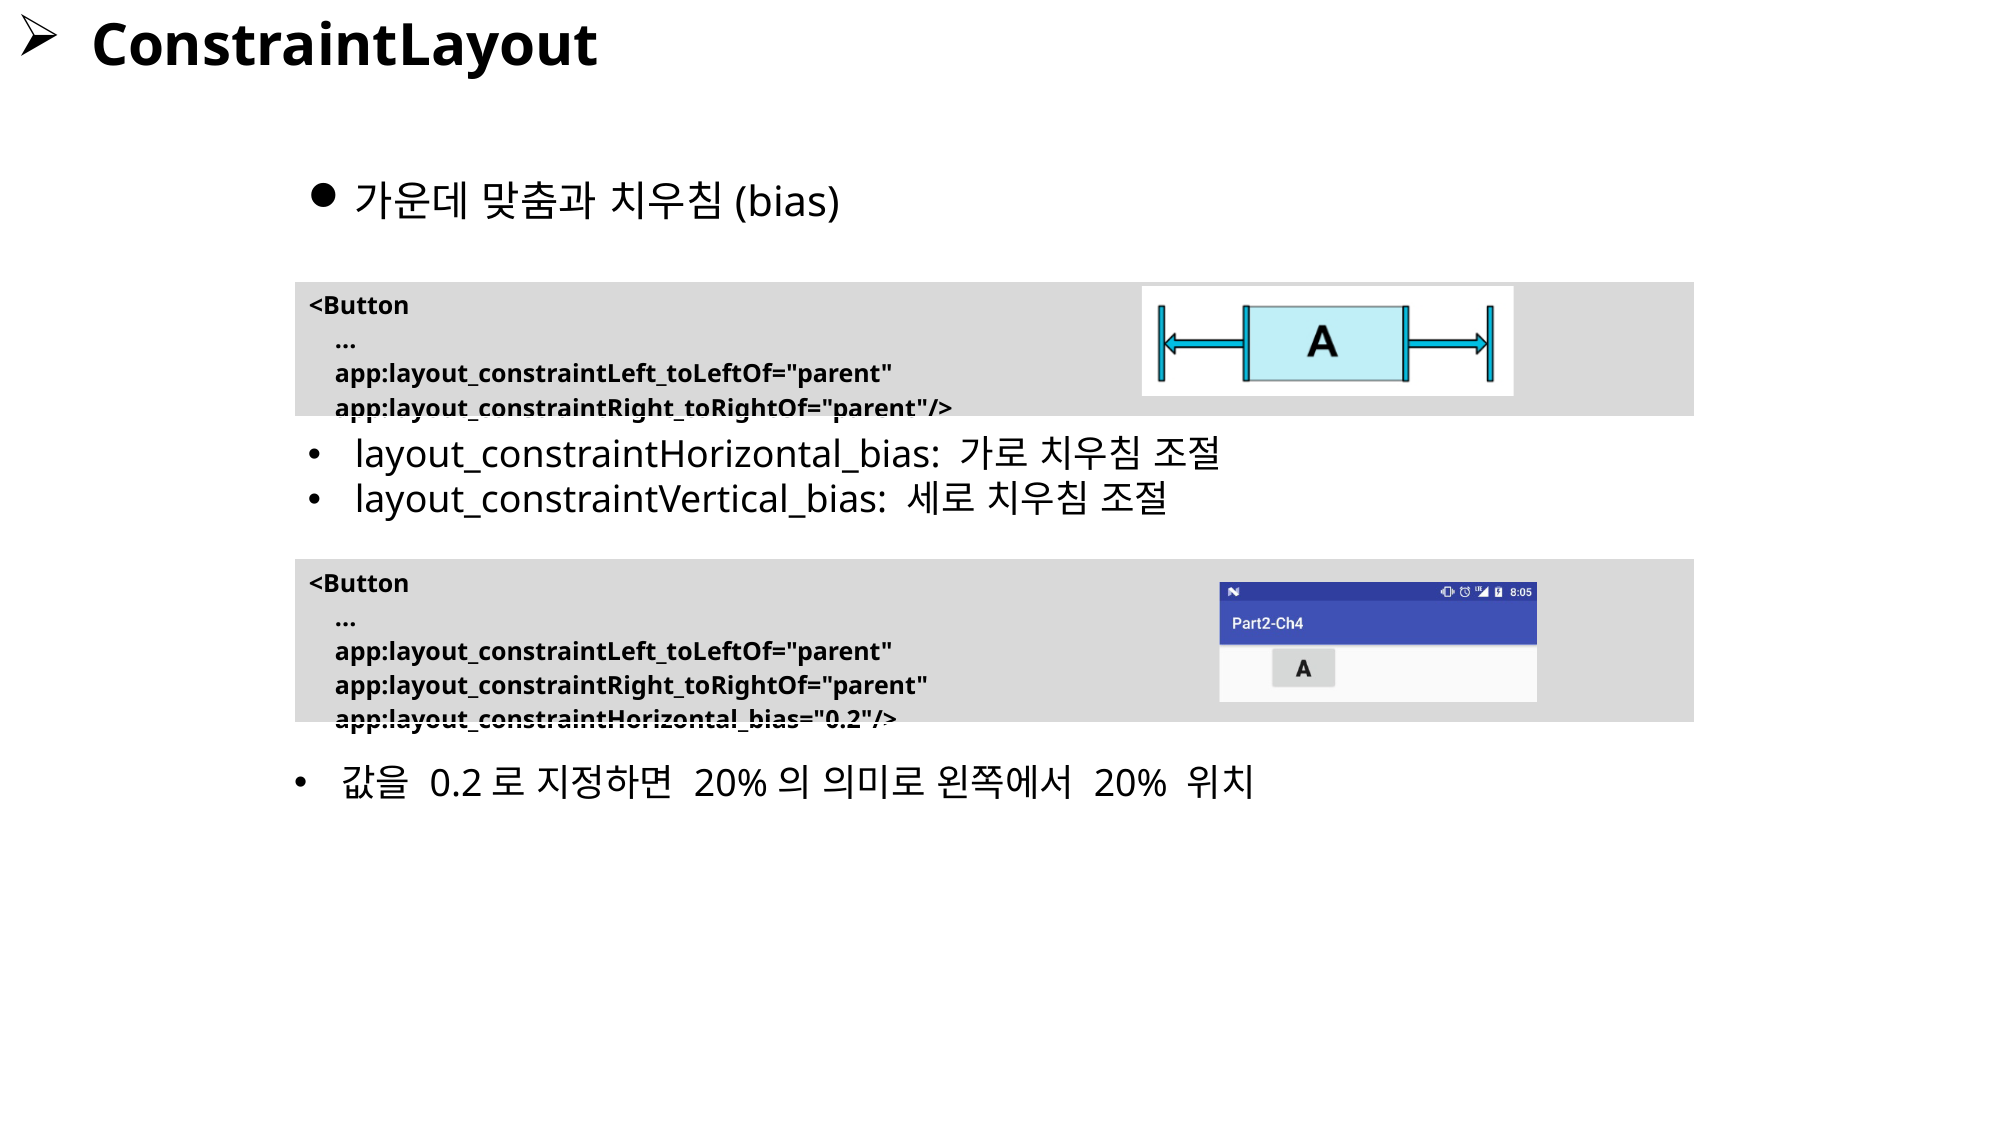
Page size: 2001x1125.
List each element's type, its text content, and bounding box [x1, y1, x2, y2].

table_header <Button ... app:layout_constraintLeft_toLeftOf="parent" app:layout_constraintRight_toRightOf="parent" app:layout_constraintHorizontal_bias="0.2"/> [295, 559, 1694, 722]
text_box 값을 0.2로 지정하면 20%의 의미로 왼쪽에서 20% 위치 [279, 751, 1696, 812]
text_box layout_constraintHorizontal_bias: 가로 치우침 조절 layout_constraintVertical_bias: 세로 치우침 조절 [293, 423, 1709, 528]
picture [1219, 582, 1537, 702]
text_box 가운데 맞춤과 치우침(bias) [293, 167, 1709, 233]
text_box ConstraintLayout [1, 0, 614, 85]
picture [1141, 286, 1514, 396]
table_header <Button ... app:layout_constraintLeft_toLeftOf="parent" app:layout_constraintRight_toRightOf="parent"/> [295, 282, 1694, 416]
